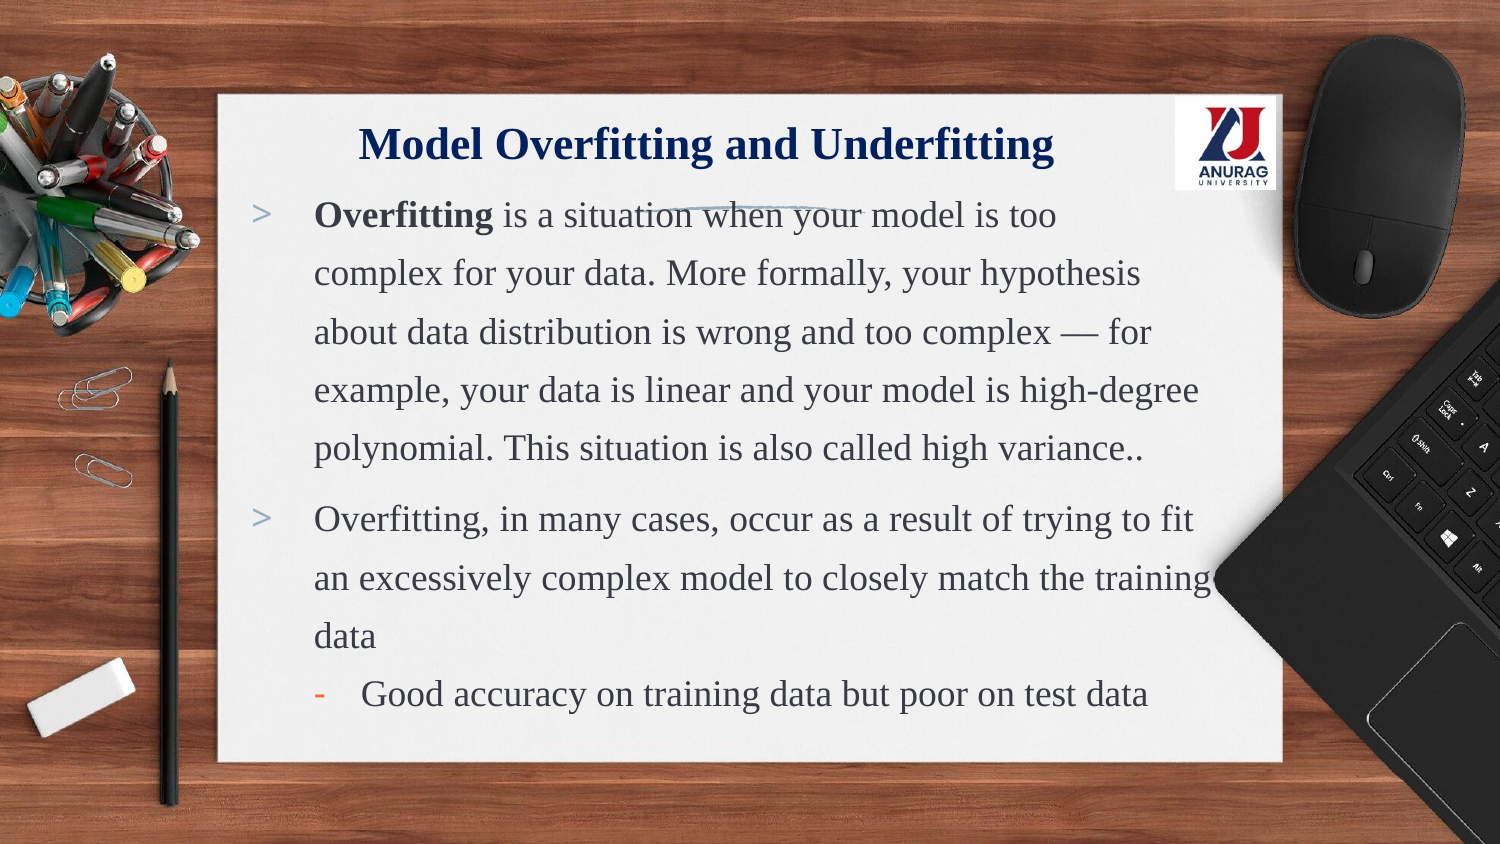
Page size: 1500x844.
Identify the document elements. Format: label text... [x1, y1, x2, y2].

picture [0, 0, 1500, 844]
list Overfitting is a situation when your model is too complex for your data. More formally, your hypothesis about data distribution is wrong and too complex — for example, your data is linear and your model is high-degree polynomial. This situation is also called high variance.. Overfitting, in many cases, occur as a result of trying to fit an excessively complex model to closely match the training data Good accuracy on training data but poor on test data [238, 176, 1233, 748]
title Model Overfitting and Underfitting [223, 96, 1173, 170]
